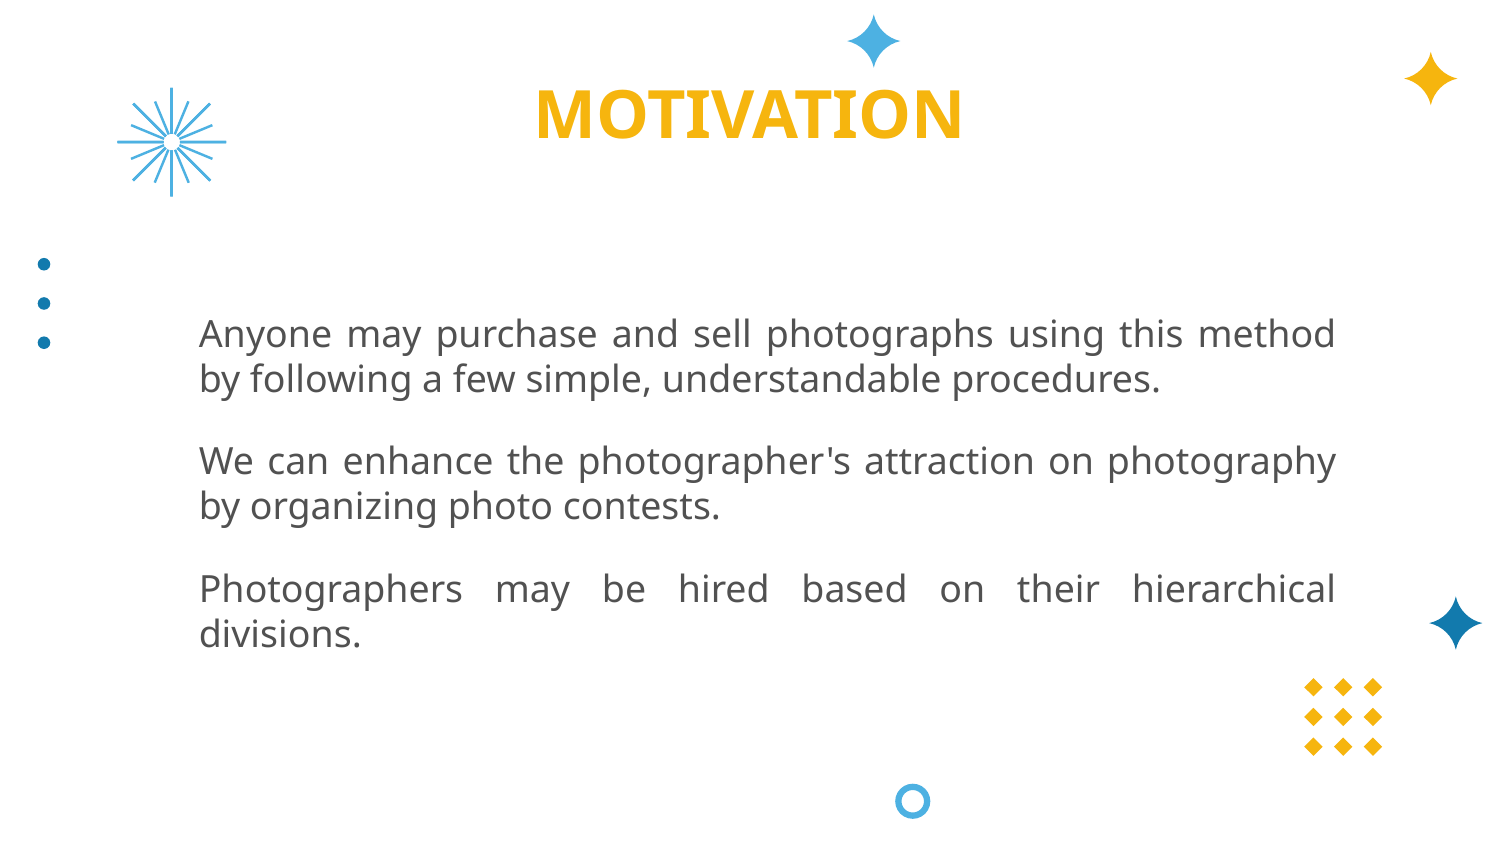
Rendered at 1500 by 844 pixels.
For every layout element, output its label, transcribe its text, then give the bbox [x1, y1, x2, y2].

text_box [1303, 677, 1383, 757]
title MOTIVATION [118, 72, 1382, 167]
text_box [116, 87, 227, 197]
text_box Anyone may purchase and sell photographs using this method by following a few simple, understandable procedures. We can enhance the photographer's attraction on photography by organizing photo contests. Photographers may be hired based on their hierarchical divisions. [164, 207, 1353, 757]
